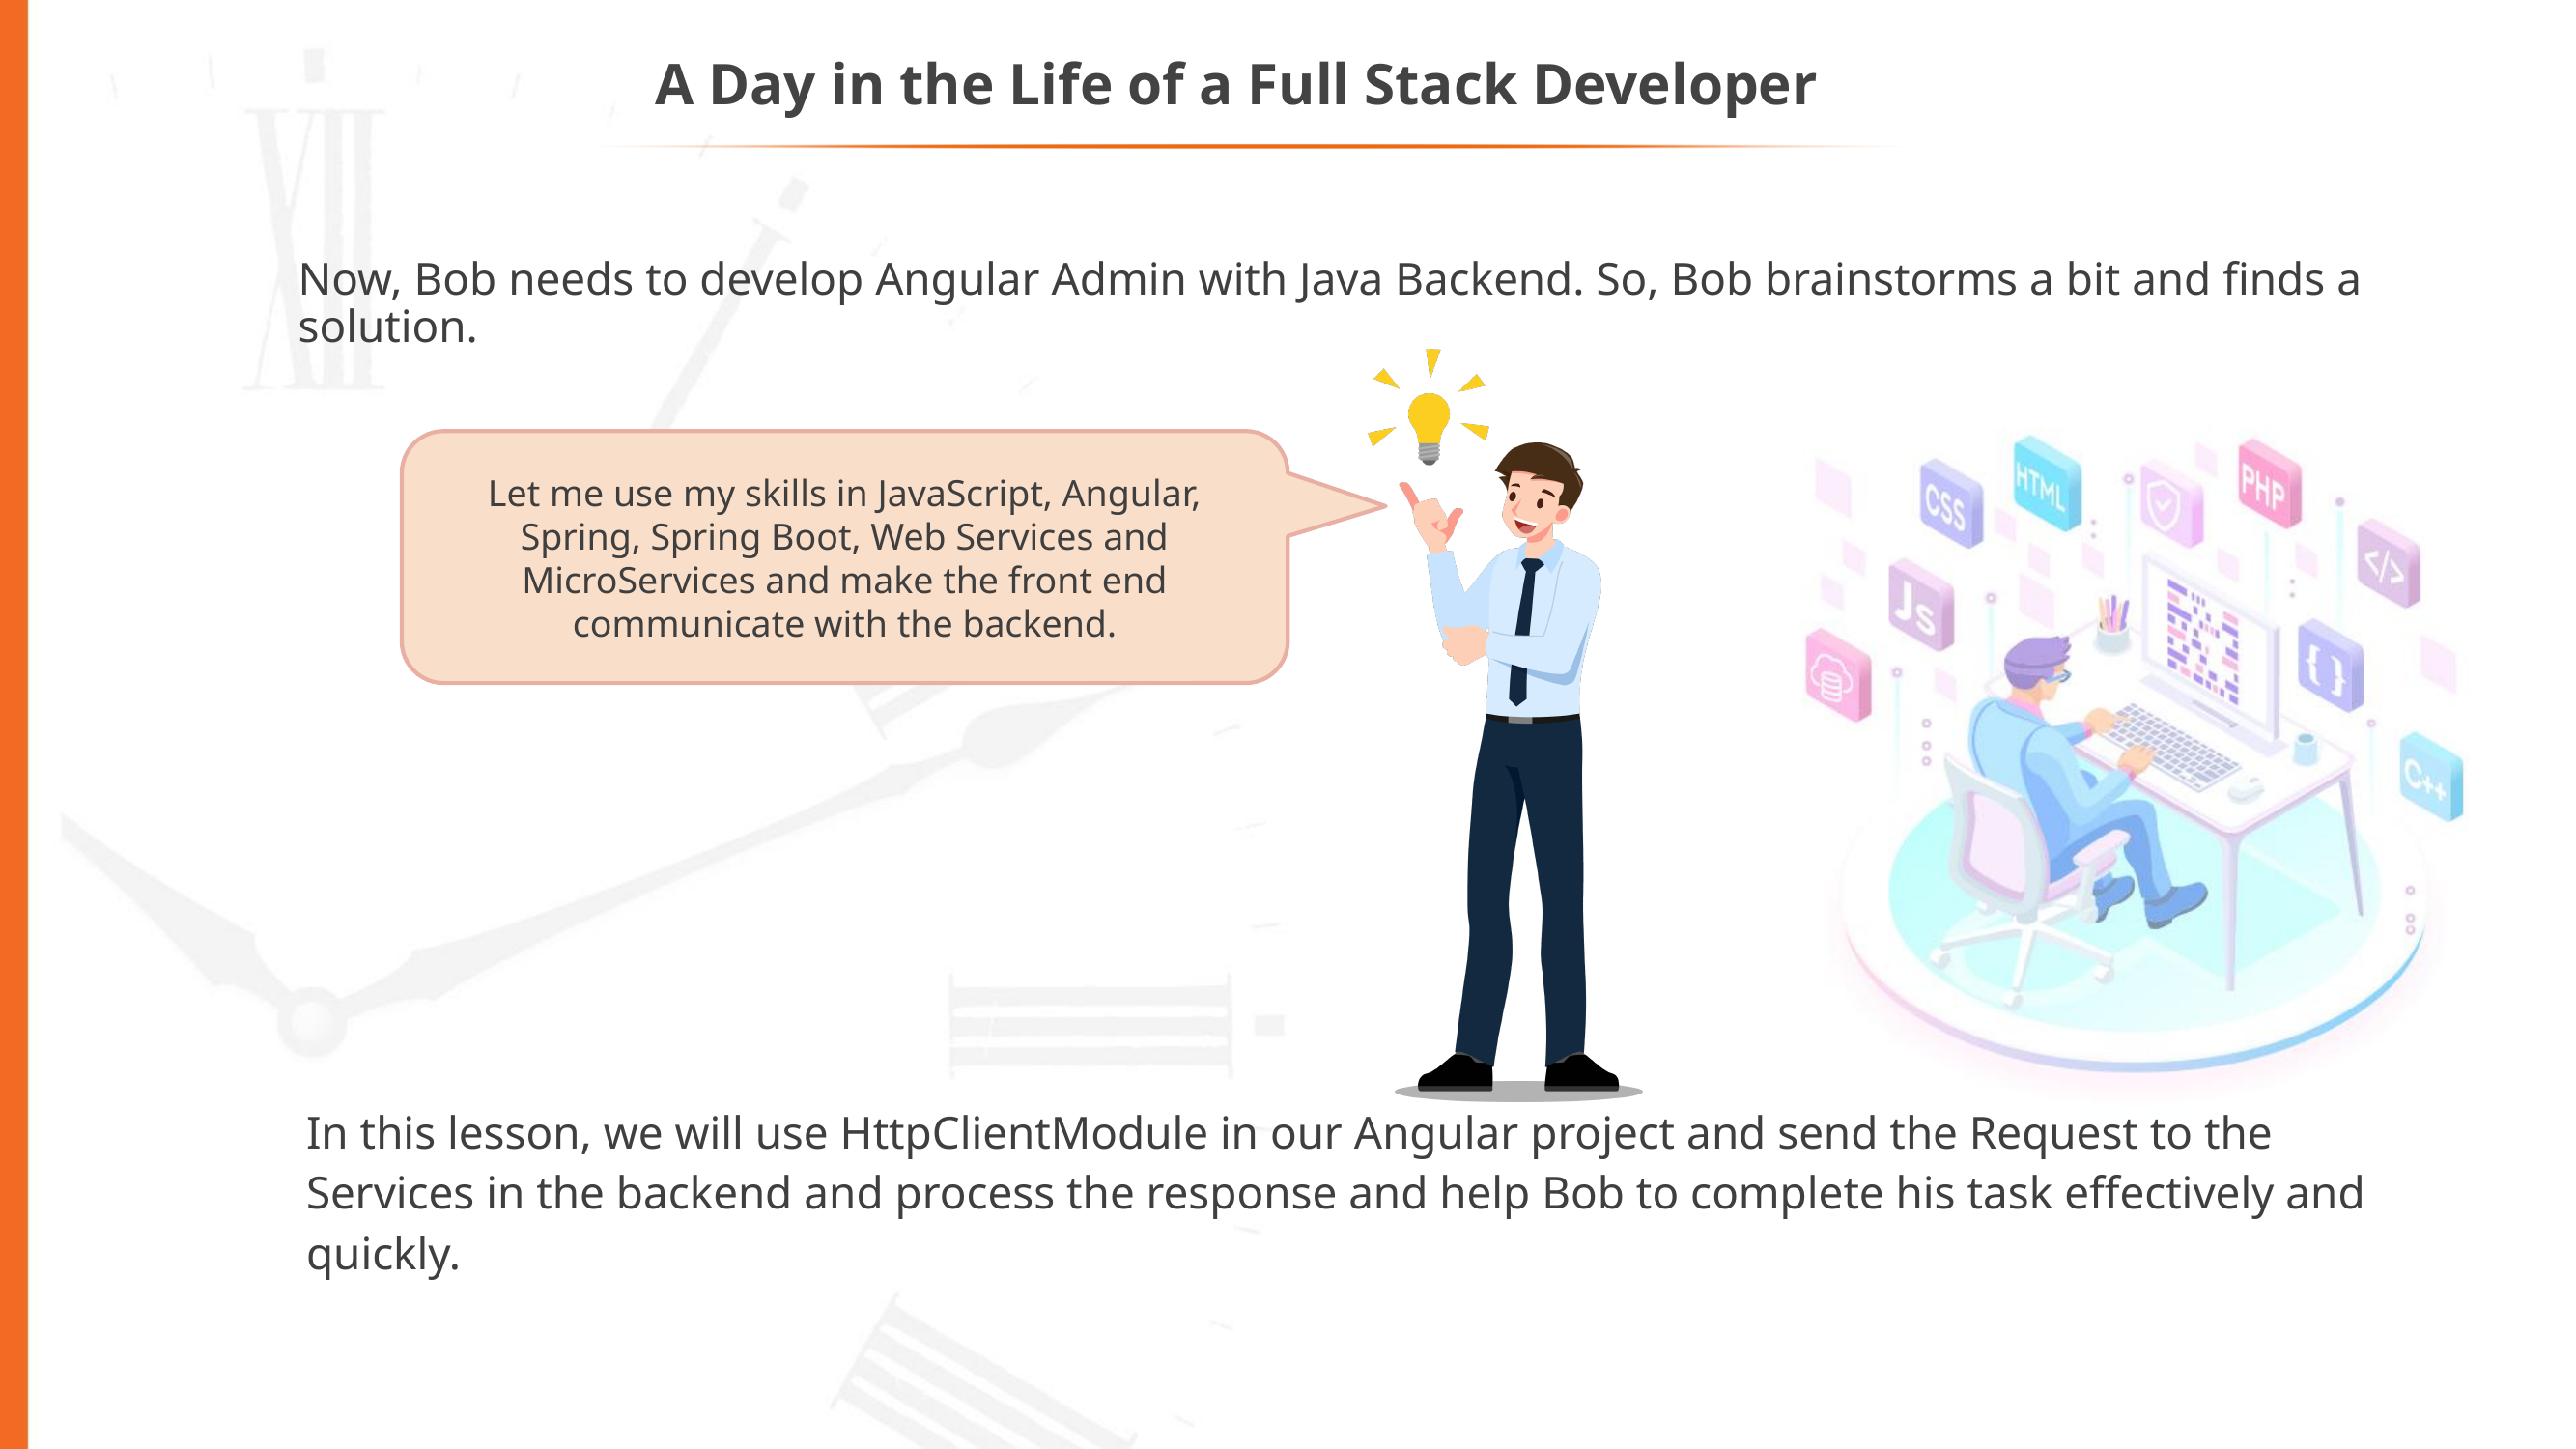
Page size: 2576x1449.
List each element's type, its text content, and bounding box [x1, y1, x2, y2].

picture [0, 0, 2576, 1449]
list Now, Bob needs to develop Angular Admin with Java Backend. So, Bob brainstorms a bit and finds a solution. [283, 256, 2391, 415]
text_box In this lesson, we will use HttpClientModule in our Angular project and send the Request to the Services in the backend and process the response and help Bob to complete his task effectively and quickly. [283, 1096, 2391, 1339]
text_box Let me use my skills in JavaScript, Angular, Spring, Spring Boot, Web Services and MicroServices and make the front end communicate with the backend. [401, 431, 1363, 684]
